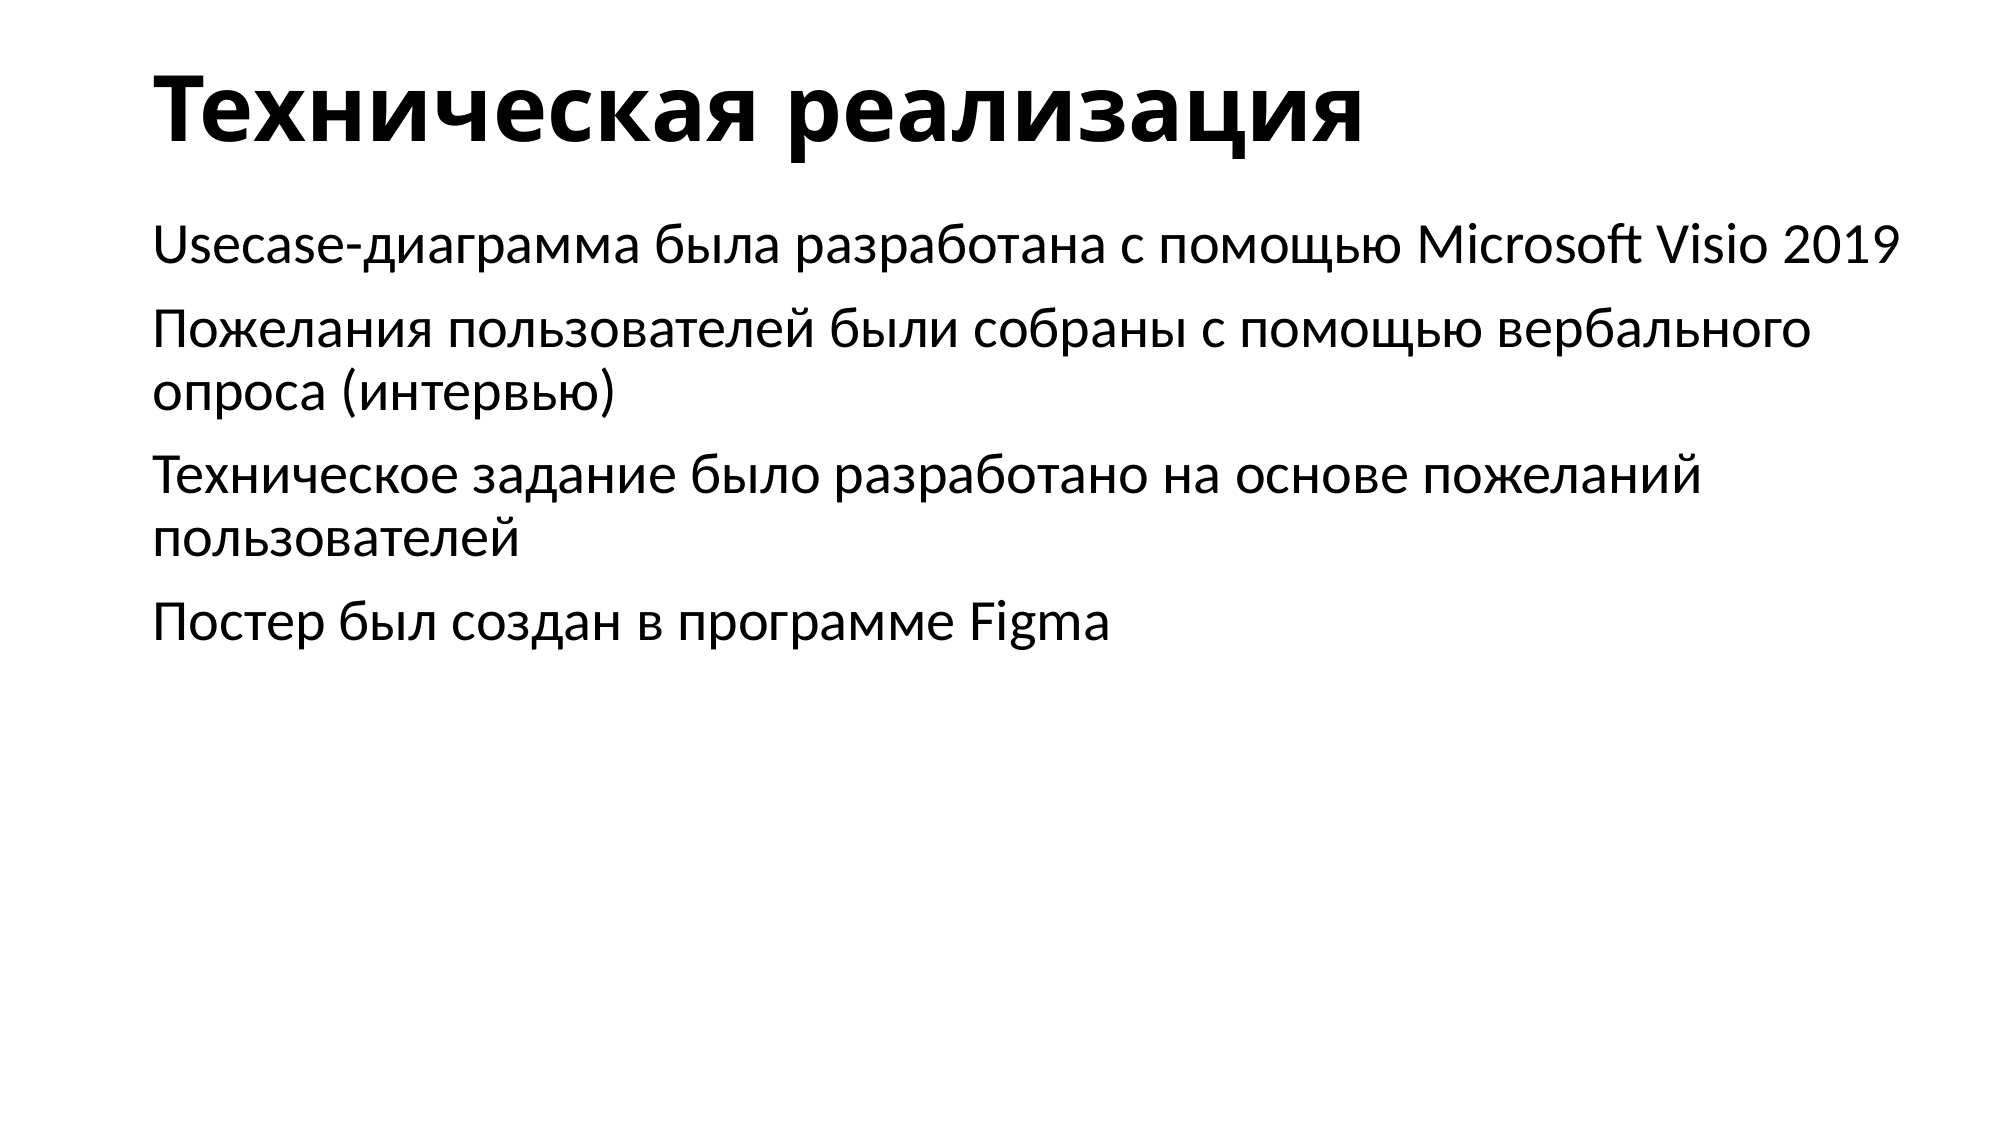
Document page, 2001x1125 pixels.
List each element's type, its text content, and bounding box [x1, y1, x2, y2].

list Usecase-диаграмма была разработана с помощью Microsoft Visio 2019 Пожелания пользователей были собраны с помощью вербального опроса (интервью) Техническое задание было разработано на основе пожеланий пользователей Постер был создан в программе Figma [137, 205, 1923, 920]
title Техническая реализация [137, 3, 1863, 205]
